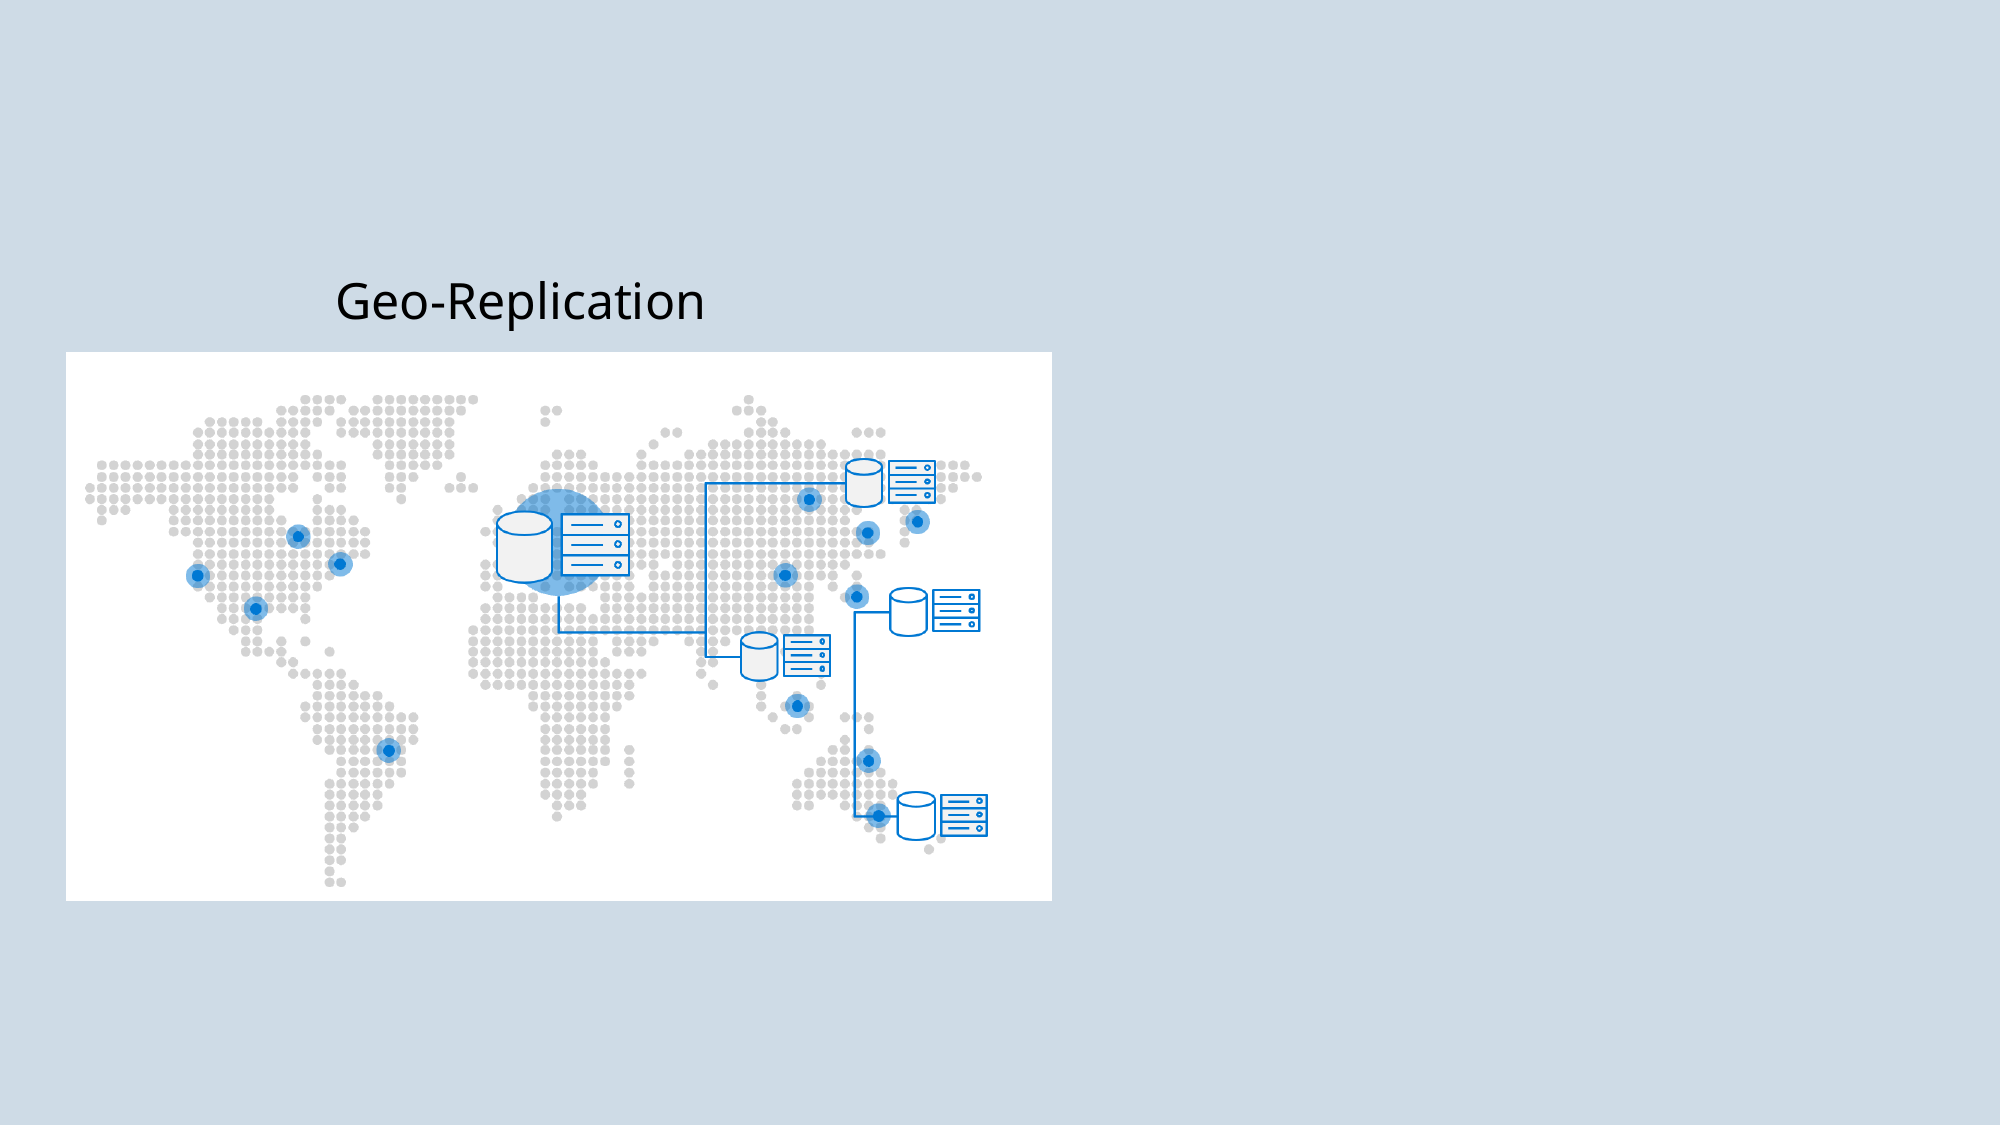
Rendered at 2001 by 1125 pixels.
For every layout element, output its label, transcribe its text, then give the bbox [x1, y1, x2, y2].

picture [66, 352, 1052, 902]
text_box Geo-Replication [320, 261, 1404, 337]
